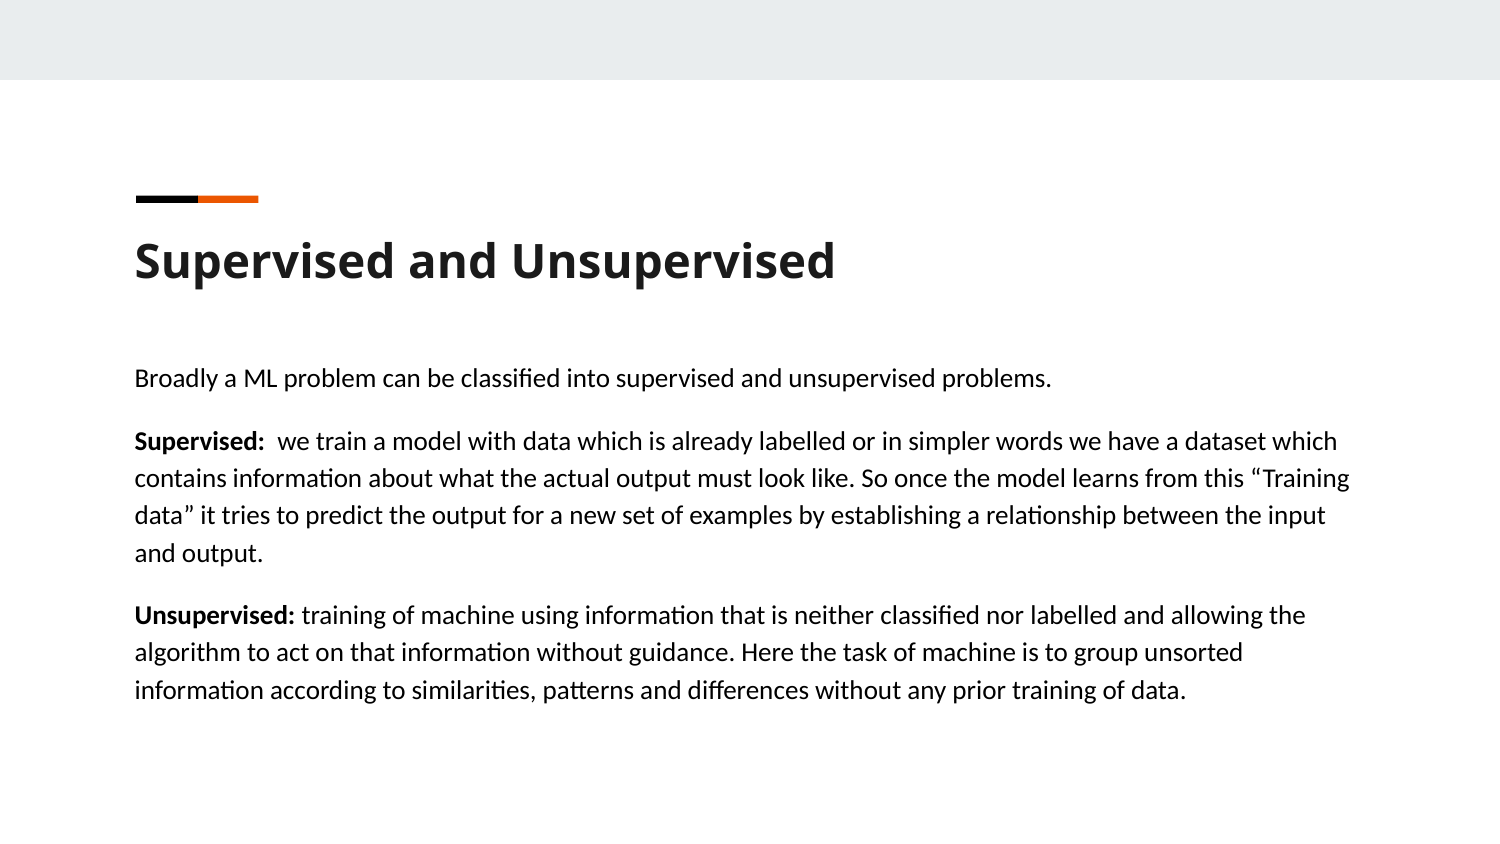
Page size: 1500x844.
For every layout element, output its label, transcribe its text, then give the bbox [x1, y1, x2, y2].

text_box Supervised and Unsupervised [119, 216, 1381, 304]
text_box Broadly a ML problem can be classified into supervised and unsupervised problems. Supervised: we train a model with data which is already labelled or in simpler words we have a dataset which contains information about what the actual output must look like. So once the model learns from this “Training data” it tries to predict the output for a new set of examples by establishing a relationship between the input and output. Unsupervised: training of machine using information that is neither classified nor labelled and allowing the algorithm to act on that information without guidance. Here the task of machine is to group unsorted information according to similarities, patterns and differences without any prior training of data. [119, 340, 1381, 712]
